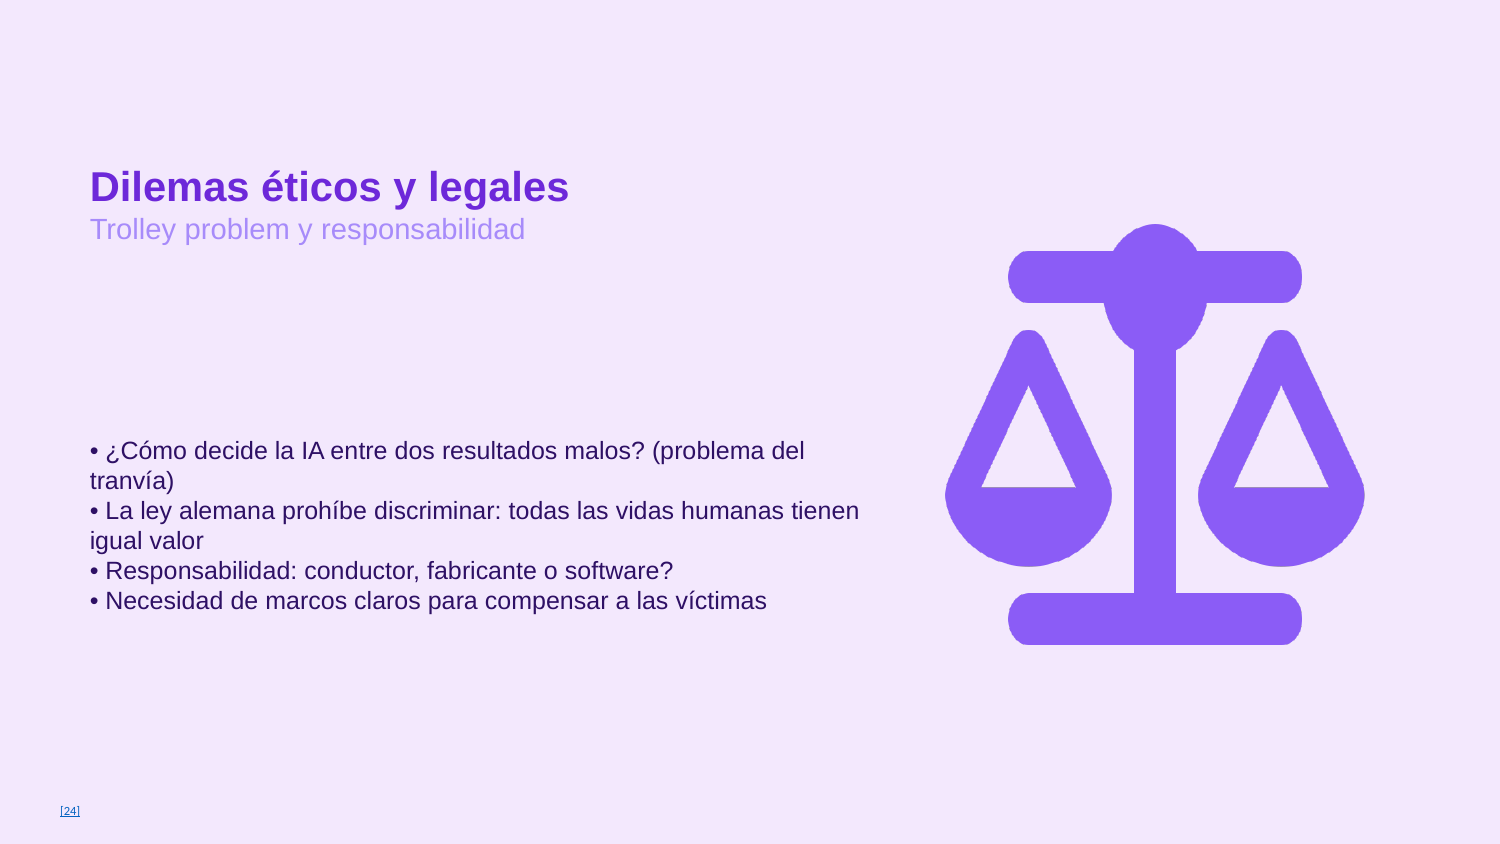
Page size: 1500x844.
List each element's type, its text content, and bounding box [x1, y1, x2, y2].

text_box [24] [59, 791, 1440, 829]
text_box • ¿Cómo decide la IA entre dos resultados malos? (problema del tranvía) • La ley alemana prohíbe discriminar: todas las vidas humanas tienen igual valor • Responsabilidad: conductor, fabricante o software? • Necesidad de marcos claros para compensar a las víctimas [74, 299, 900, 750]
text_box Dilemas éticos y legales Trolley problem y responsabilidad [74, 119, 900, 285]
picture [944, 224, 1365, 645]
